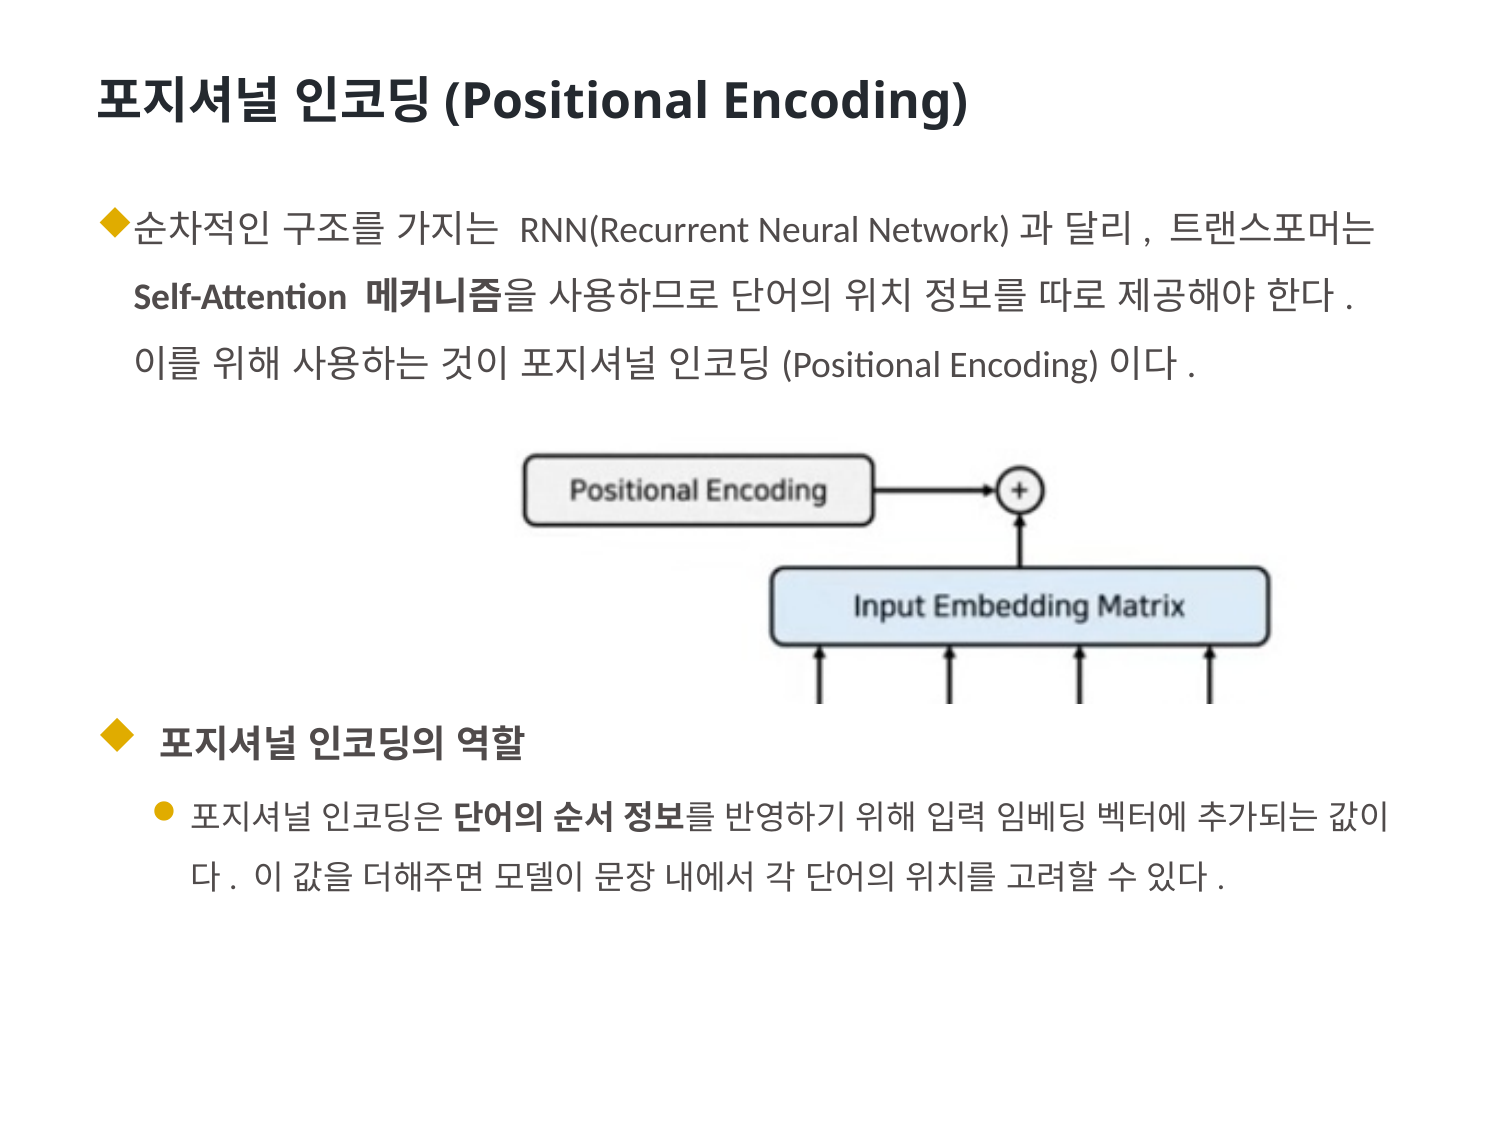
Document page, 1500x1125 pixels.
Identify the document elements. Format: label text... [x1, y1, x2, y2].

list 순차적인 구조를 가지는 RNN(Recurrent Neural Network)과 달리, 트랜스포머는 Self-Attention 메커니즘을 사용하므로 단어의 위치 정보를 따로 제공해야 한다. 이를 위해 사용하는 것이 포지셔널 인코딩(Positional Encoding)이다. 포지셔널 인코딩의 역할 포지셔널 인코딩은 단어의 순서 정보를 반영하기 위해 입력 임베딩 벡터에 추가되는 값이다. 이 값을 더해주면 모델이 문장 내에서 각 단어의 위치를 고려할 수 있다. [81, 175, 1440, 1073]
text_box 포지셔널 인코딩(Positional Encoding) [81, 61, 1412, 147]
picture [513, 421, 1297, 704]
